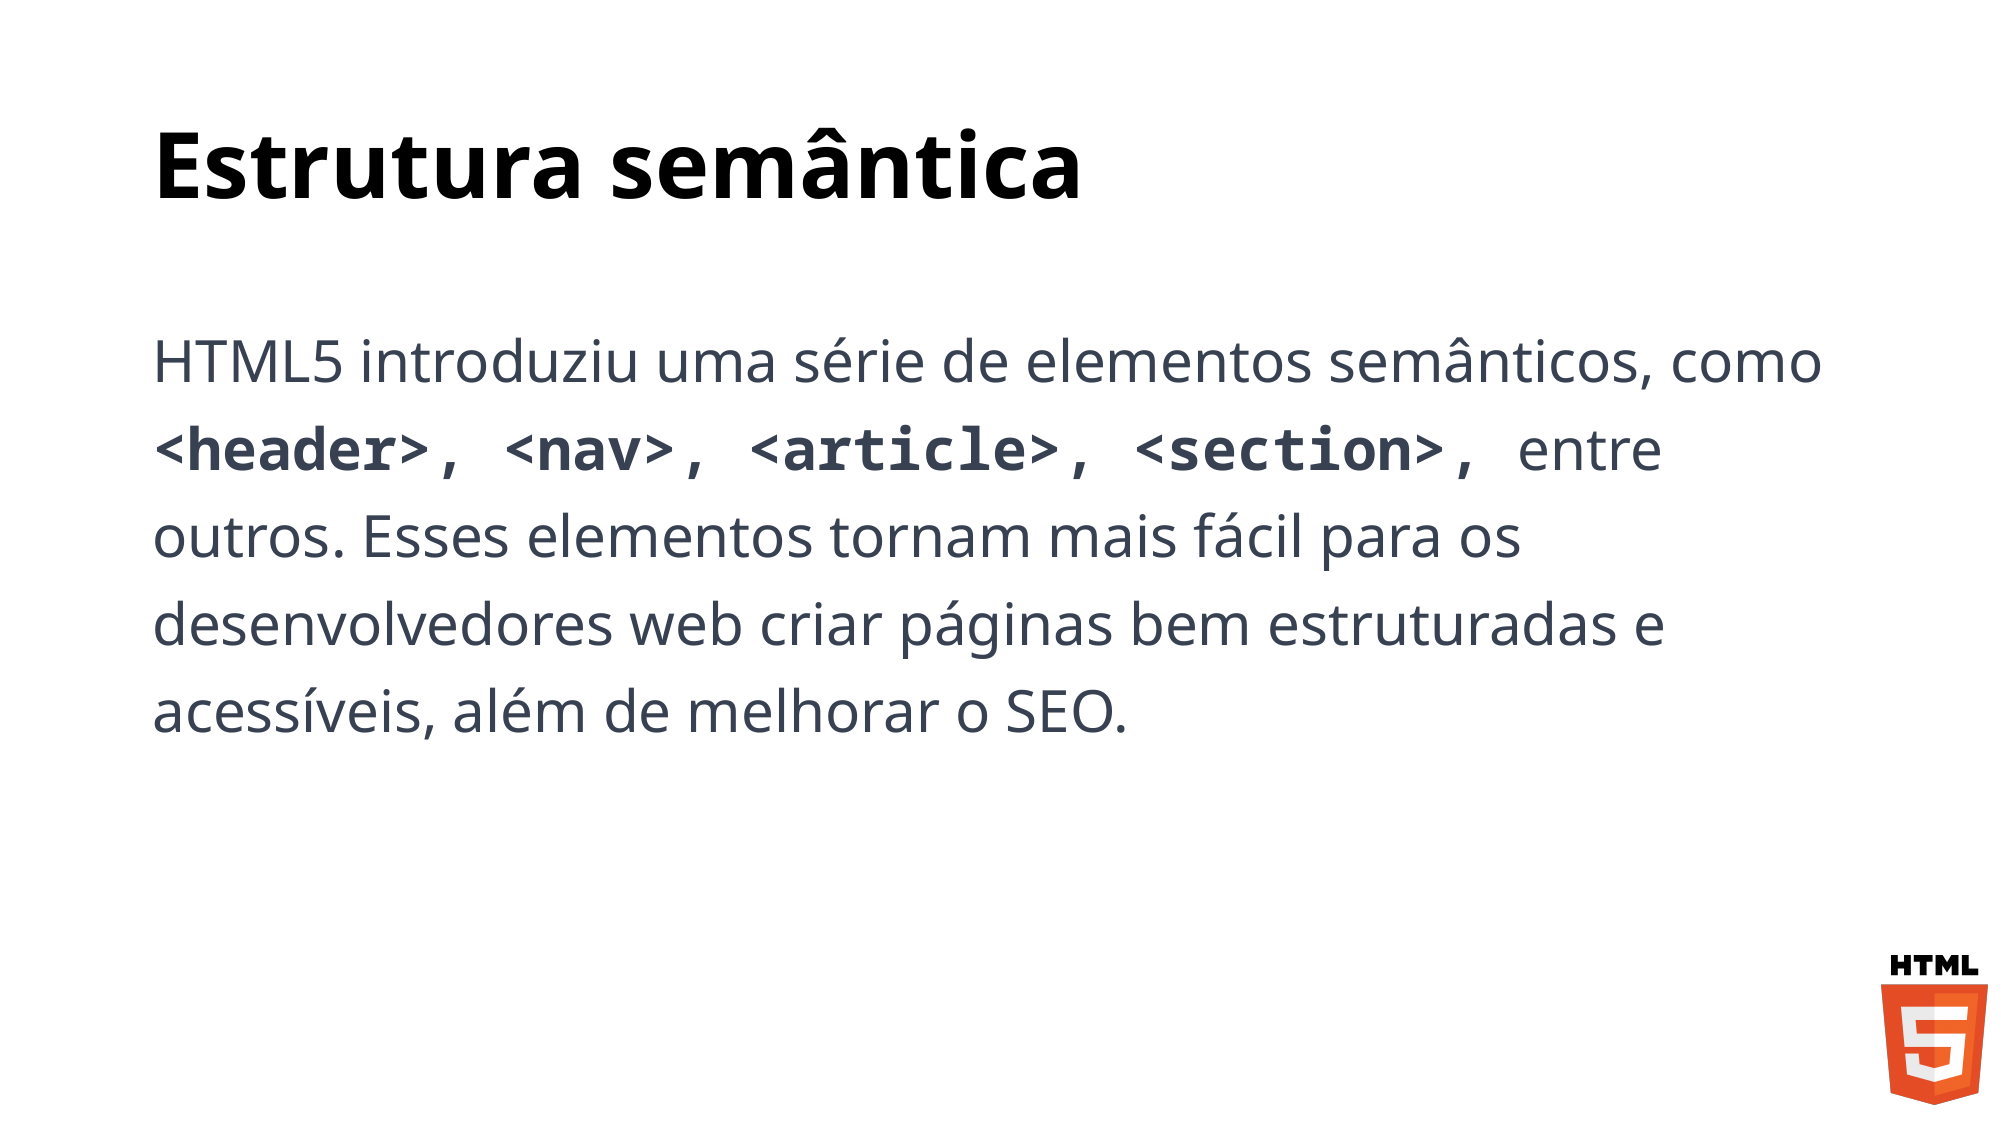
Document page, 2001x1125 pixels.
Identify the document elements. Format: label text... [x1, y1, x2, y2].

picture [1881, 955, 1988, 1105]
title Estrutura semântica [137, 59, 1913, 278]
list HTML5 introduziu uma série de elementos semânticos, como <header>, <nav>, <article>, <section>, entre outros. Esses elementos tornam mais fácil para os desenvolvedores web criar páginas bem estruturadas e acessíveis, além de melhorar o SEO. [137, 299, 1863, 1014]
